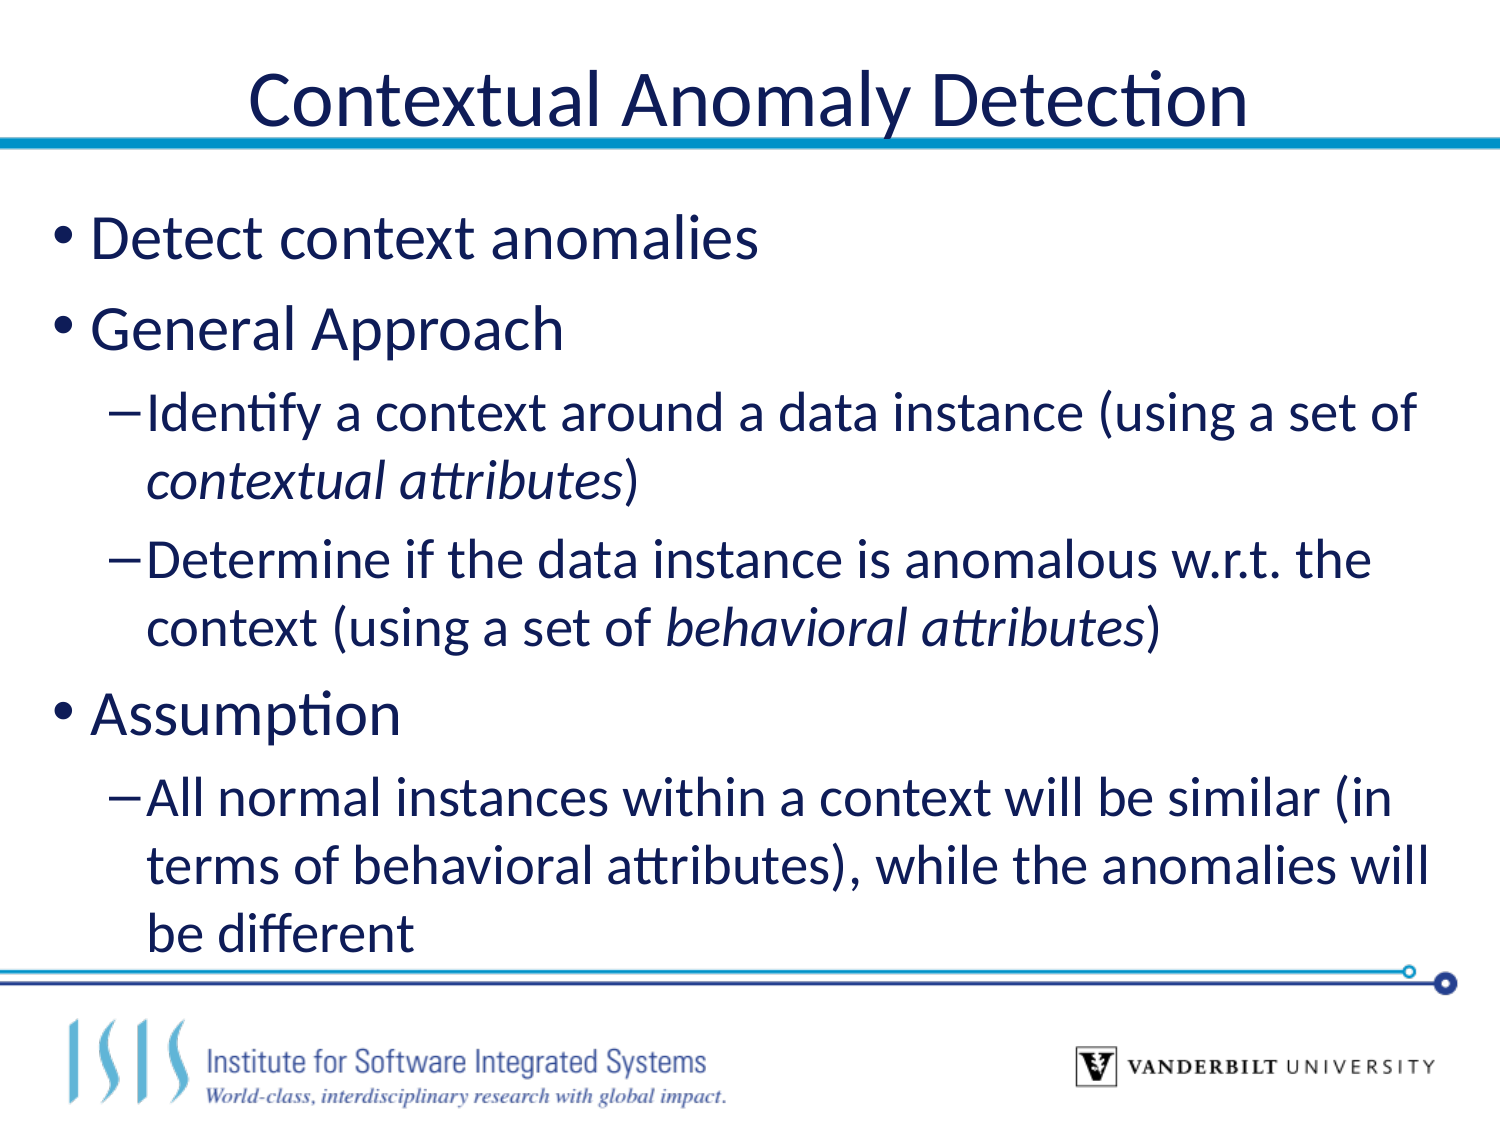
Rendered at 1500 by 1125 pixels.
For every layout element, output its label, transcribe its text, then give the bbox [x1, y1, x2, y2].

list Detect context anomalies General Approach Identify a context around a data instance (using a set of contextual attributes) Determine if the data instance is anomalous w.r.t. the context (using a set of behavioral attributes) Assumption All normal instances within a context will be similar (in terms of behavioral attributes), while the anomalies will be different [37, 187, 1463, 1050]
title Contextual Anomaly Detection [37, 37, 1463, 150]
